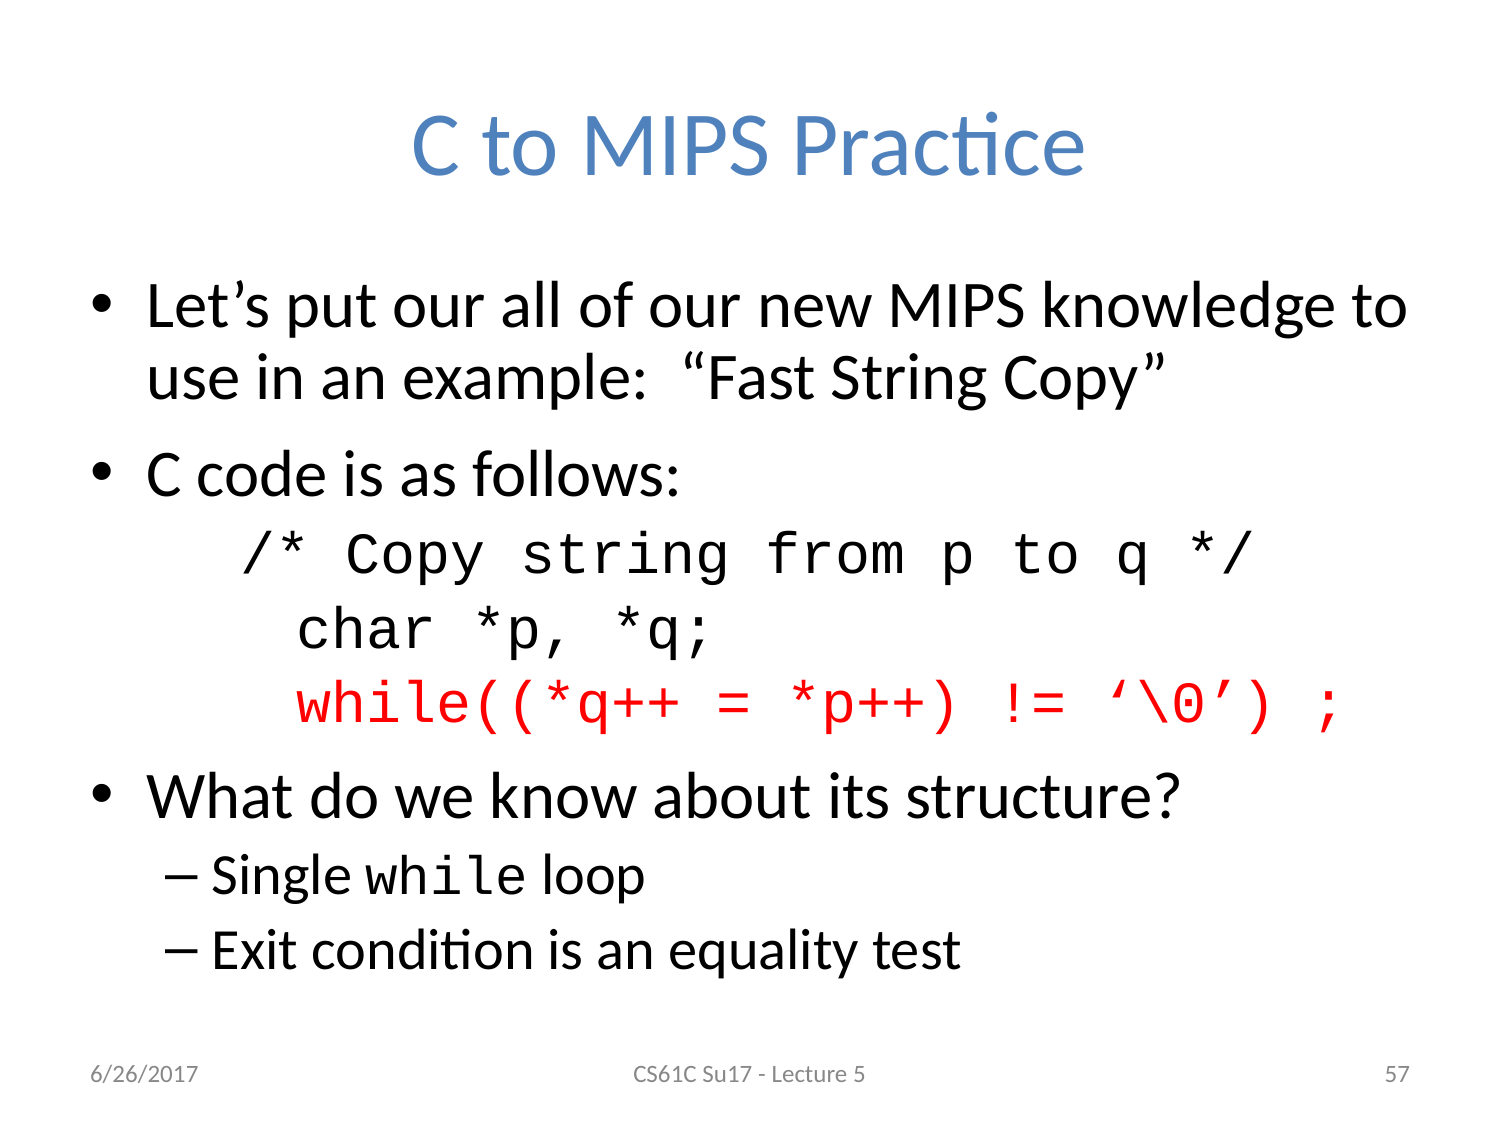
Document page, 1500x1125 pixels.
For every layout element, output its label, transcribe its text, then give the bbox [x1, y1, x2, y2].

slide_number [75, 1042, 425, 1103]
slide_number ‹#› [1074, 1042, 1425, 1103]
title C to MIPS Practice [75, 45, 1425, 233]
footer CS61C Su17 - Lecture 5 [512, 1042, 988, 1103]
list Let’s put our all of our new MIPS knowledge to use in an example: “Fast String Copy” C code is as follows: /* Copy string from p to q */ char *p, *q; while((*q++ = *p++) != ‘\0’) ; What do we know about its structure? Single while loop Exit condition is an equality test [75, 262, 1425, 1043]
